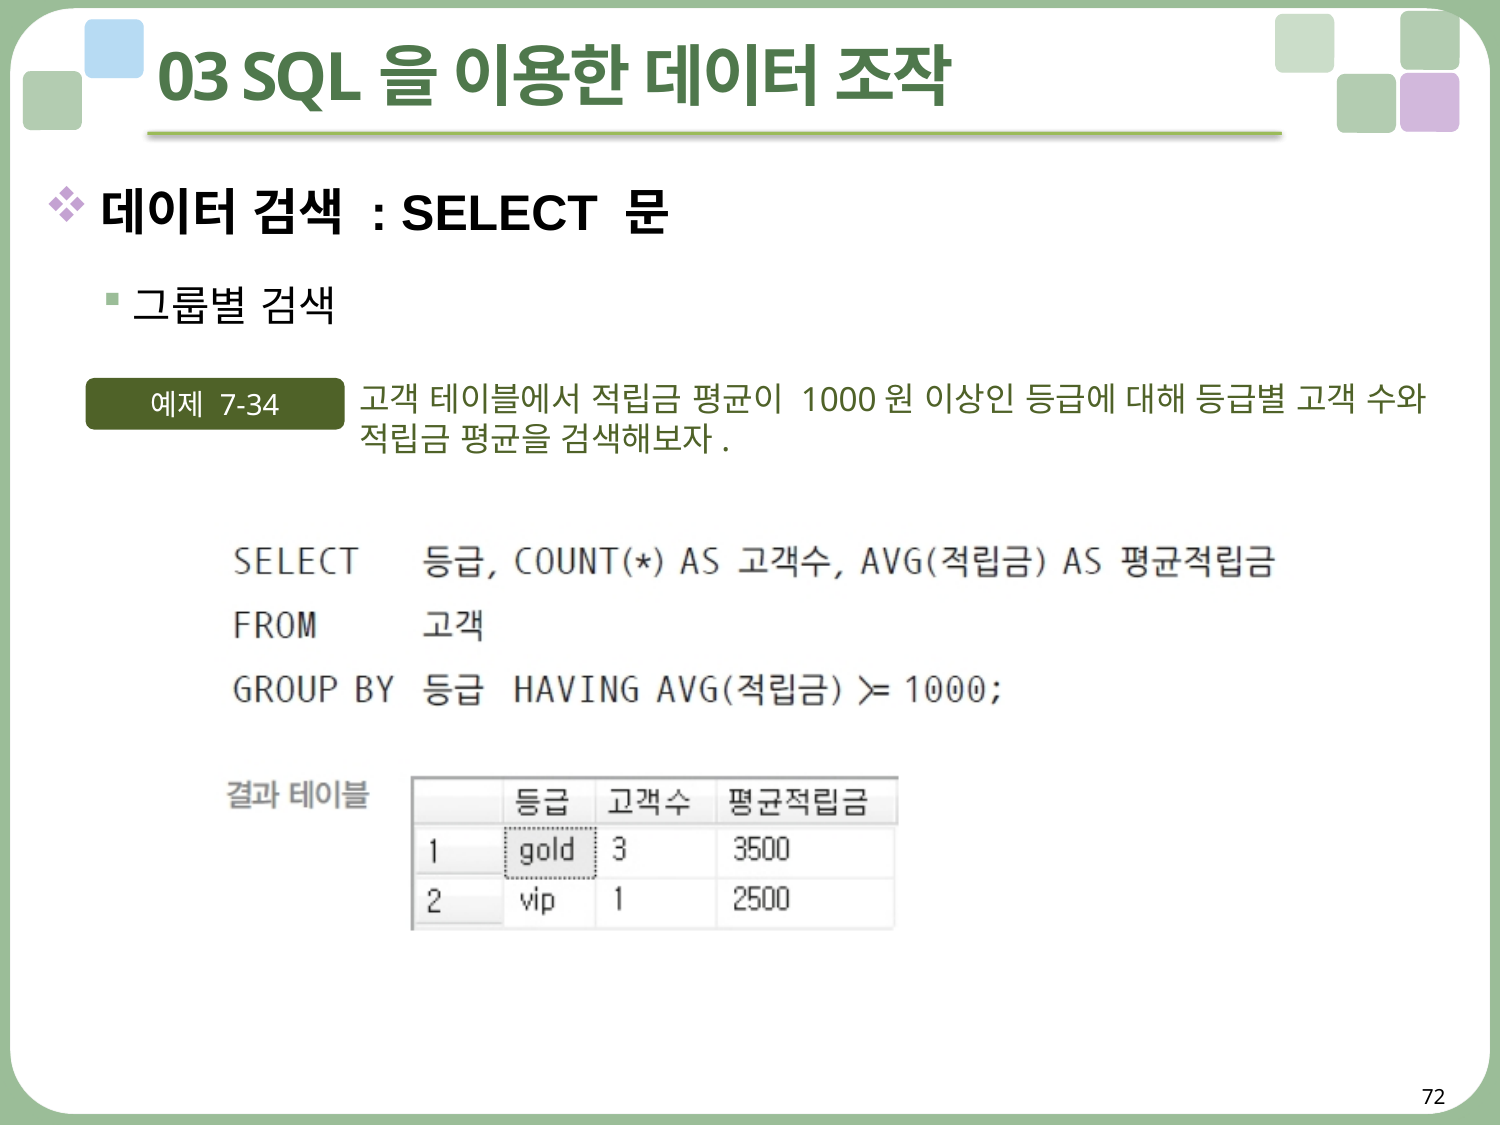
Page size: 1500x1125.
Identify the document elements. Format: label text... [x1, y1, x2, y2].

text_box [85, 370, 1474, 467]
picture [0, 0, 1500, 1125]
title 03 SQL을 이용한 데이터 조작 [142, 25, 1459, 123]
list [211, 517, 1319, 954]
text_box 데이터 검색 : SELECT 문 그룹별 검색 [29, 172, 1459, 1083]
